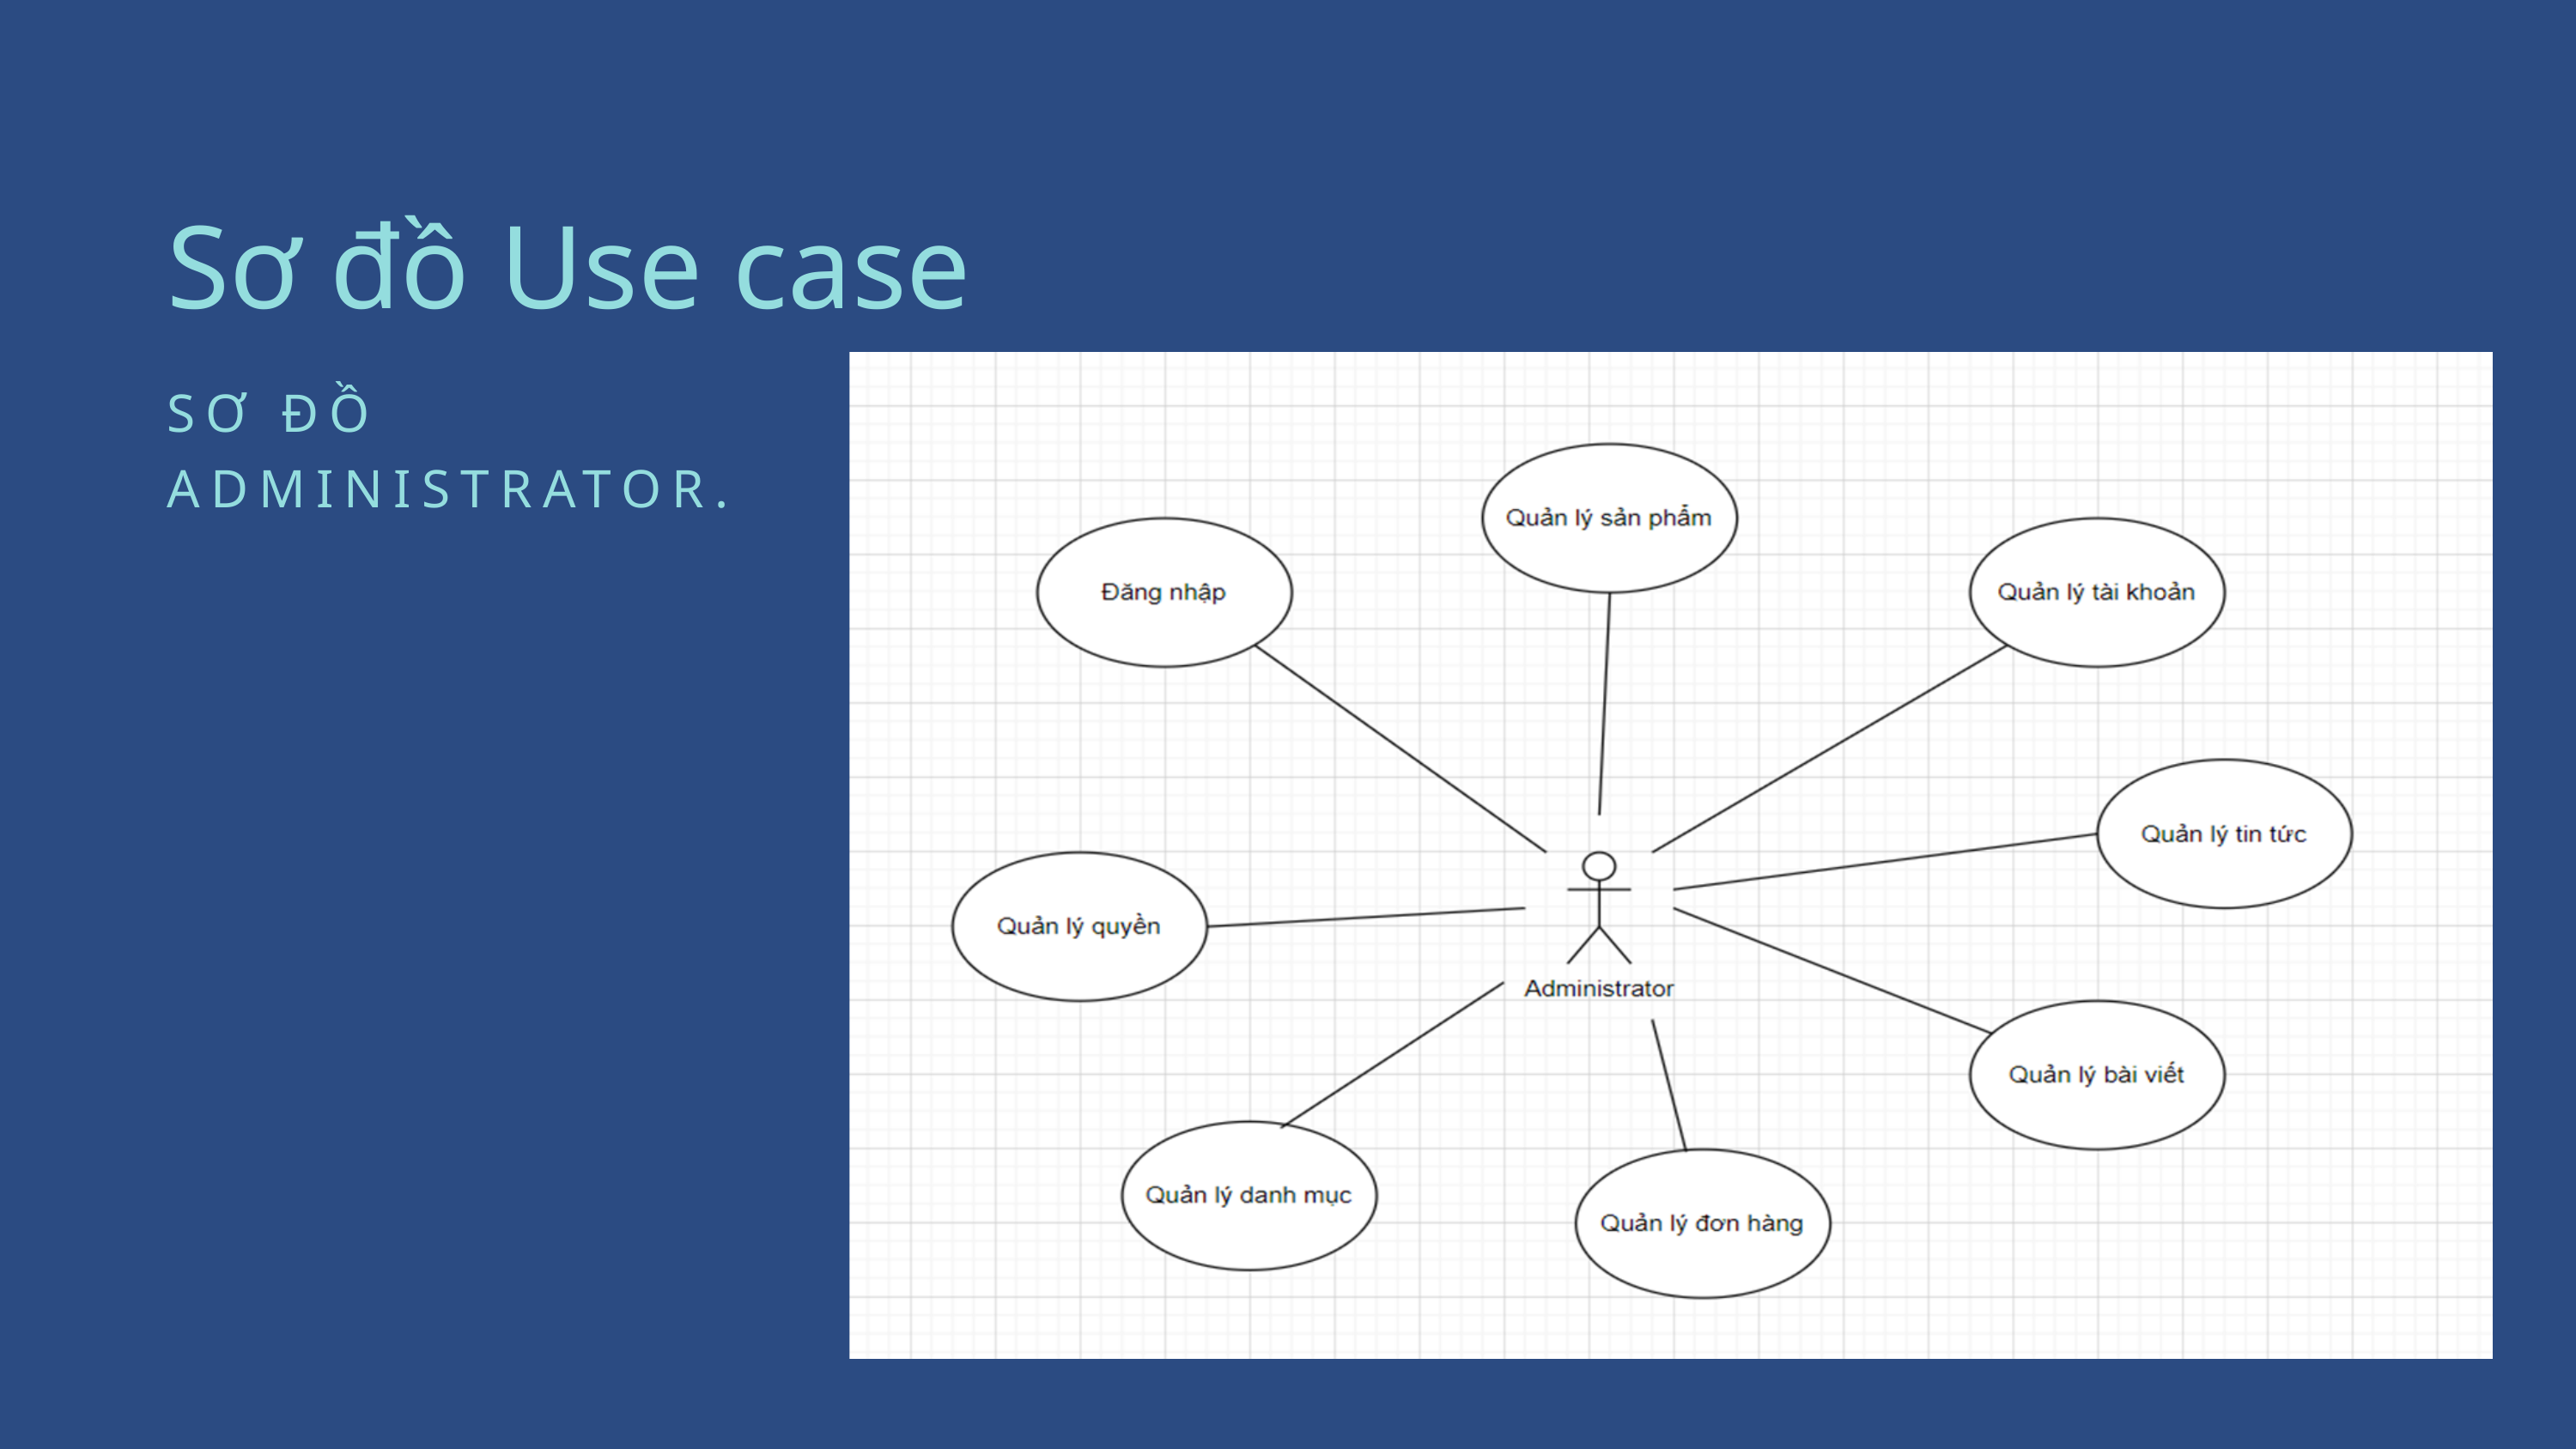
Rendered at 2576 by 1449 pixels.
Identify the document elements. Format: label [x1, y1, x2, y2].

text_box [167, 196, 1165, 508]
text_box [849, 352, 2493, 1359]
